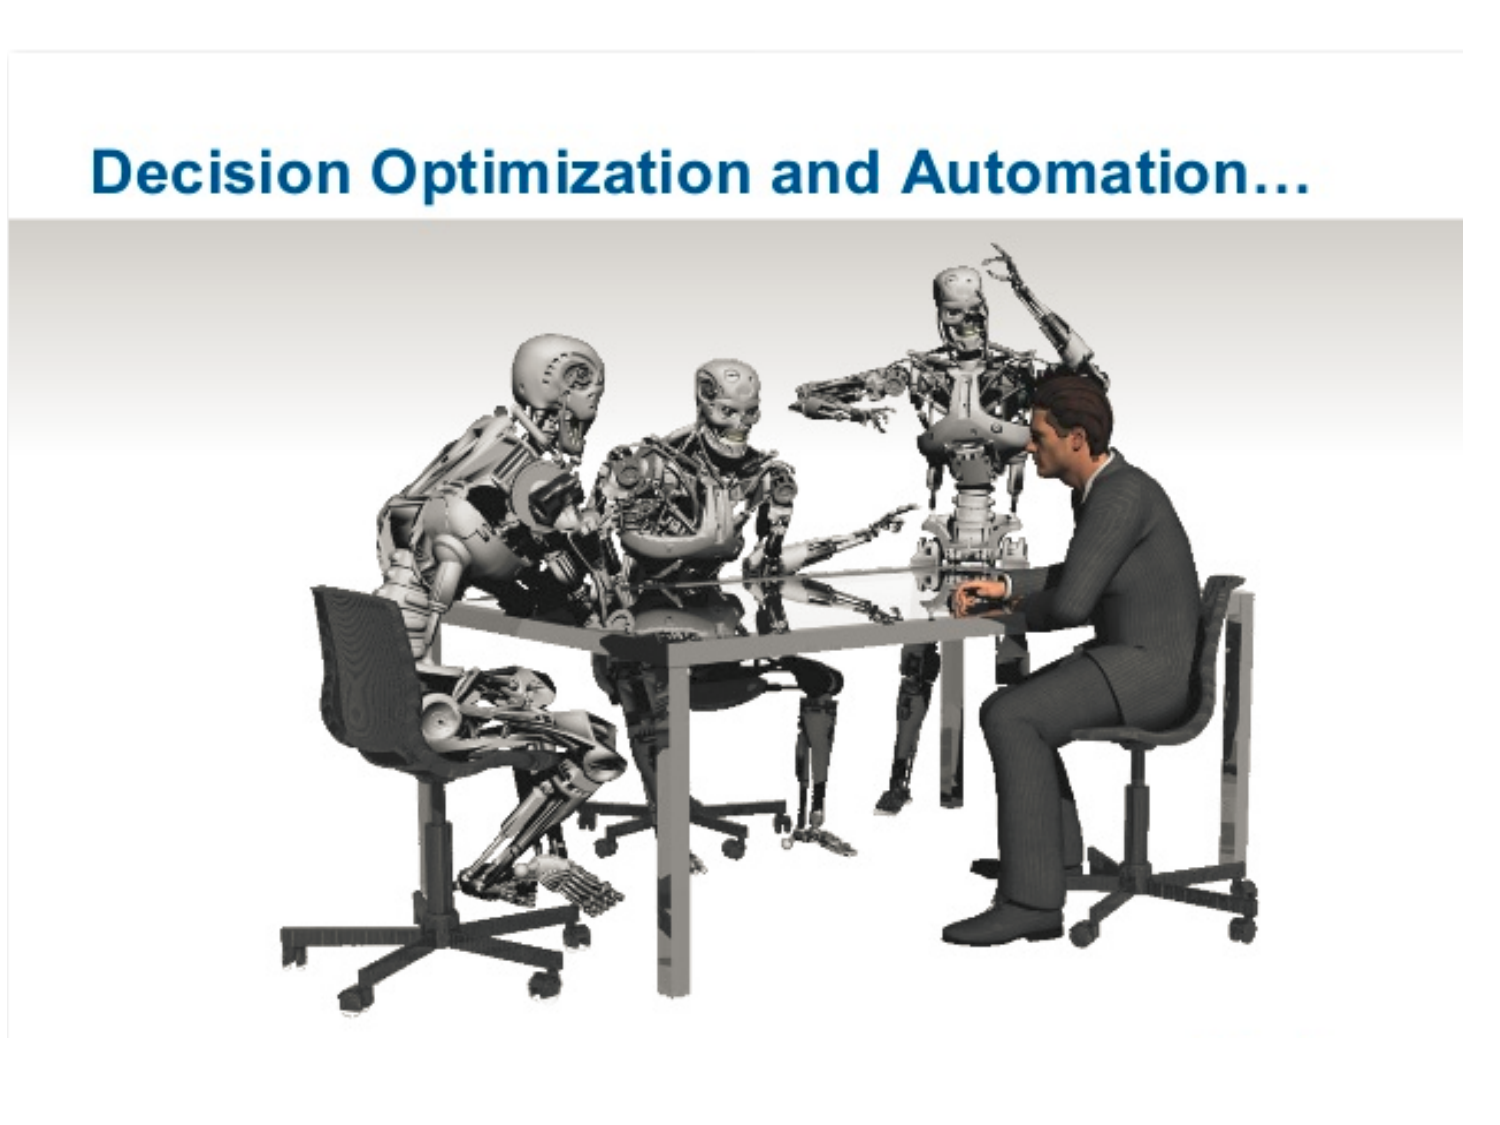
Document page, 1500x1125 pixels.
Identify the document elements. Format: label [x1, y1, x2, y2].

picture [7, 49, 1463, 1038]
